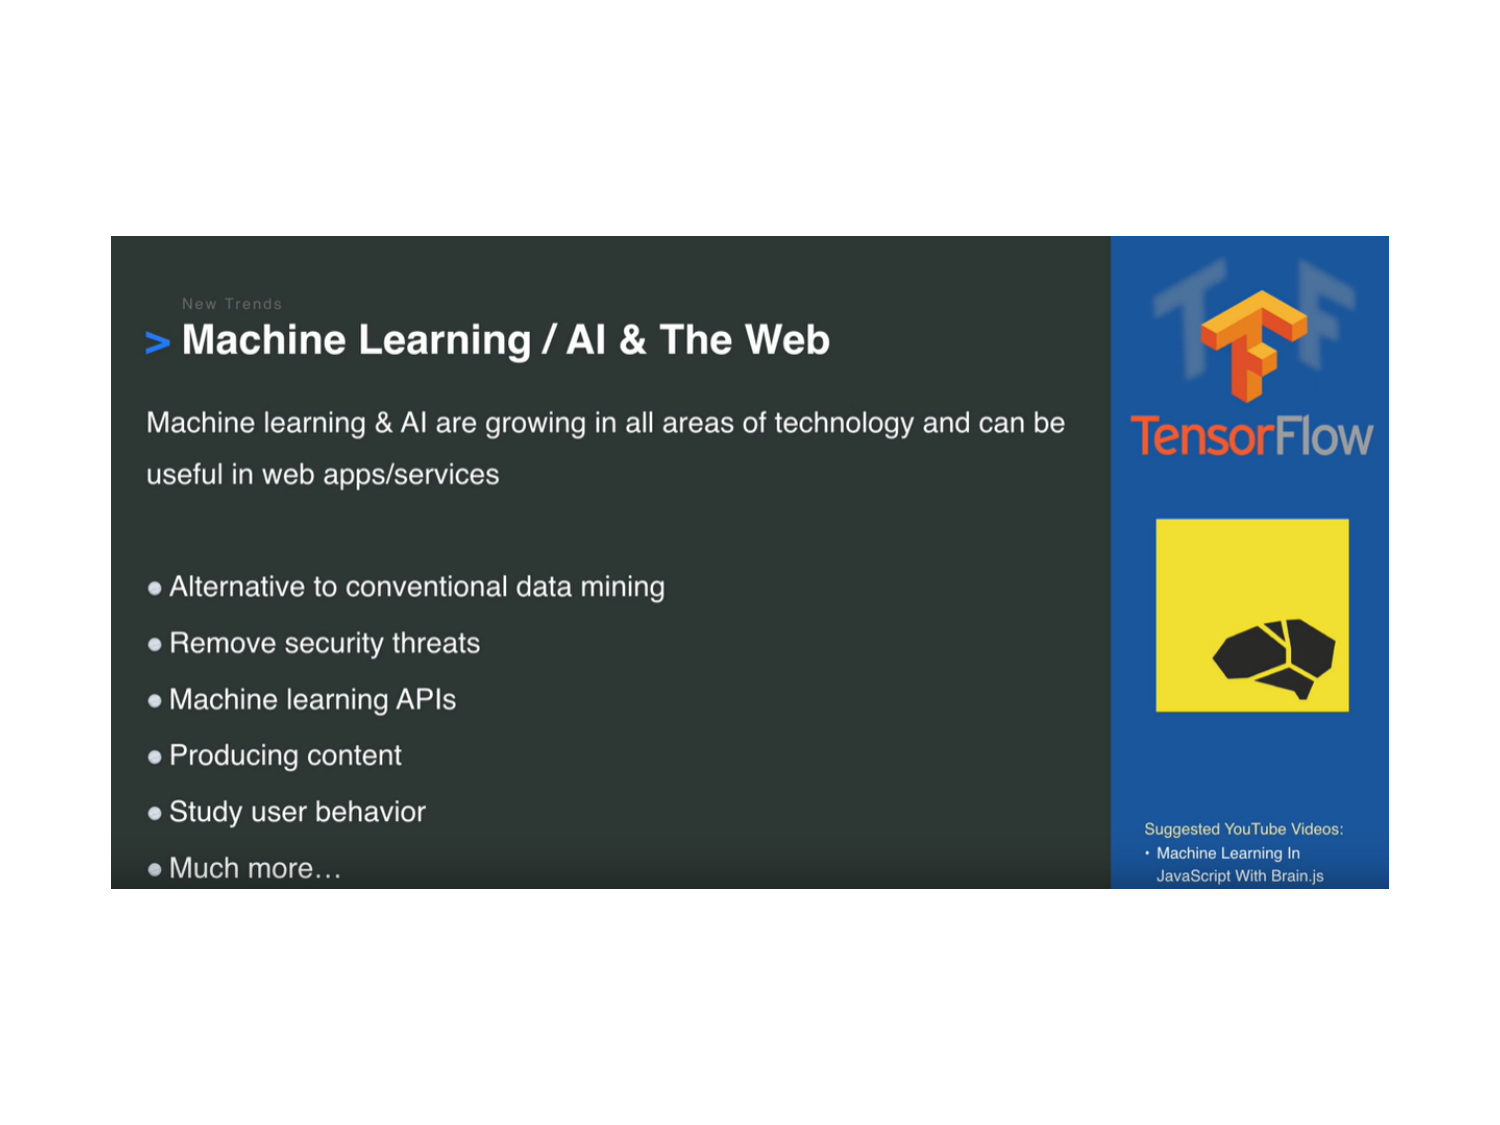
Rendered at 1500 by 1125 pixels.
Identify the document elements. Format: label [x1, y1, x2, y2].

picture [111, 236, 1389, 889]
